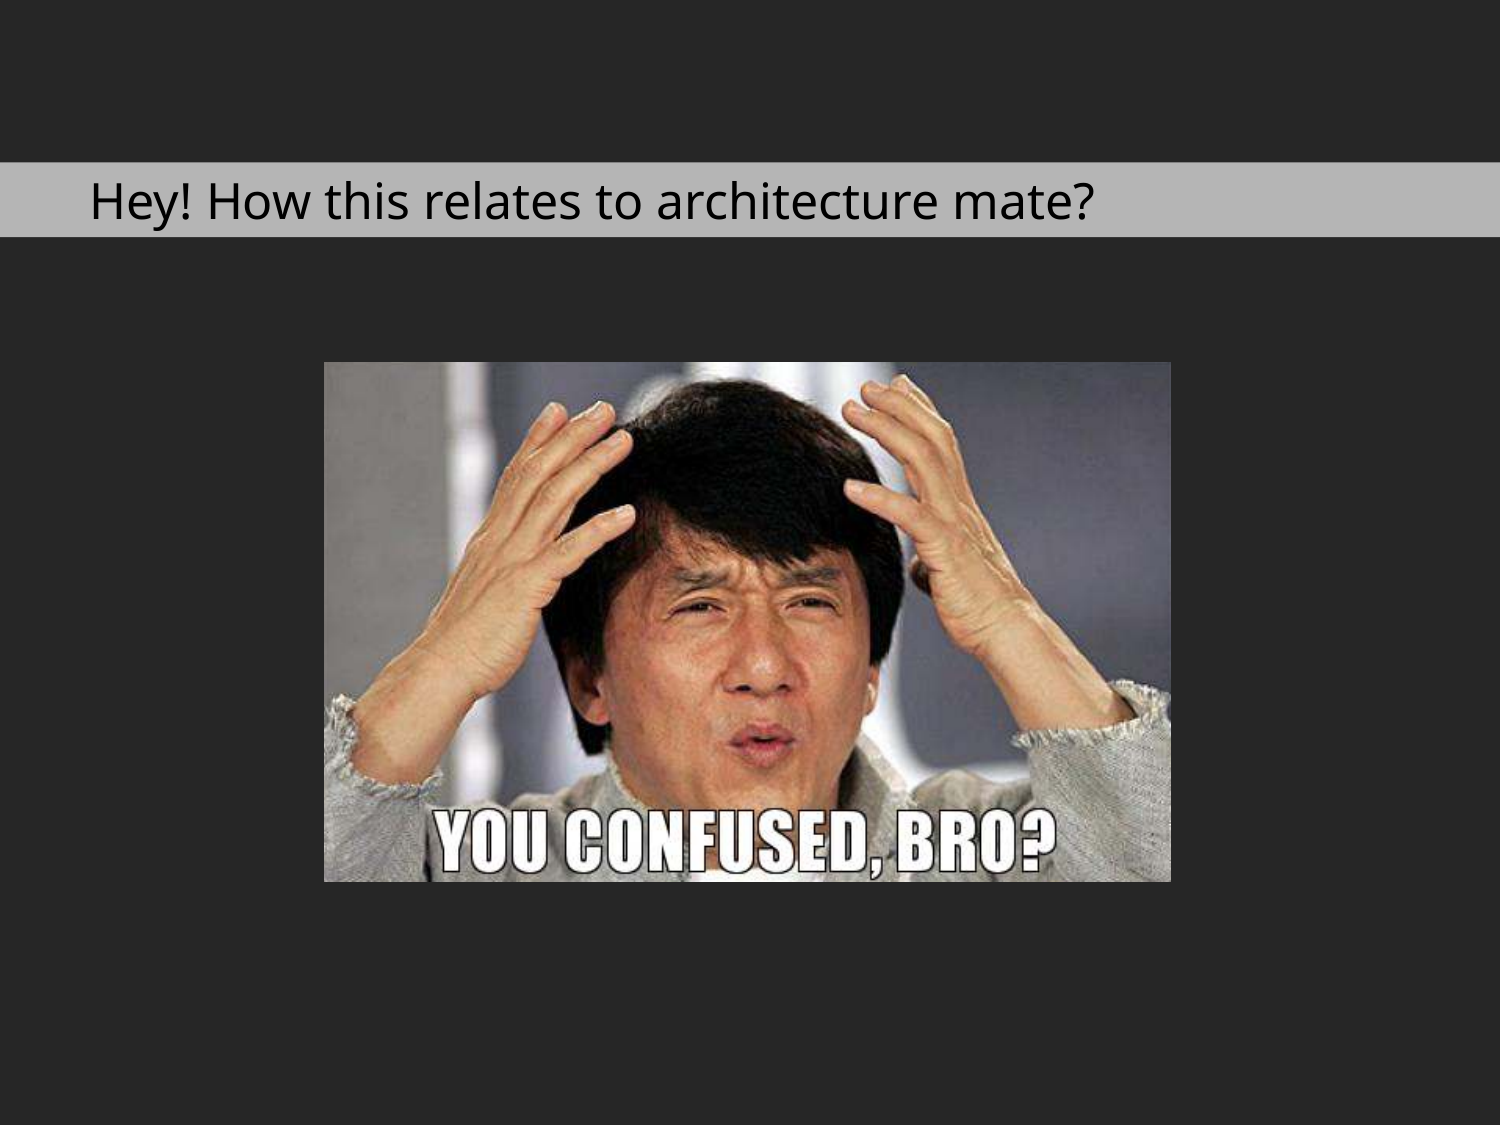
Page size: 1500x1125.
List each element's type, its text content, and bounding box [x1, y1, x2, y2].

text_box Hey! How this relates to architecture mate? [0, 162, 1500, 238]
picture [324, 362, 1171, 882]
